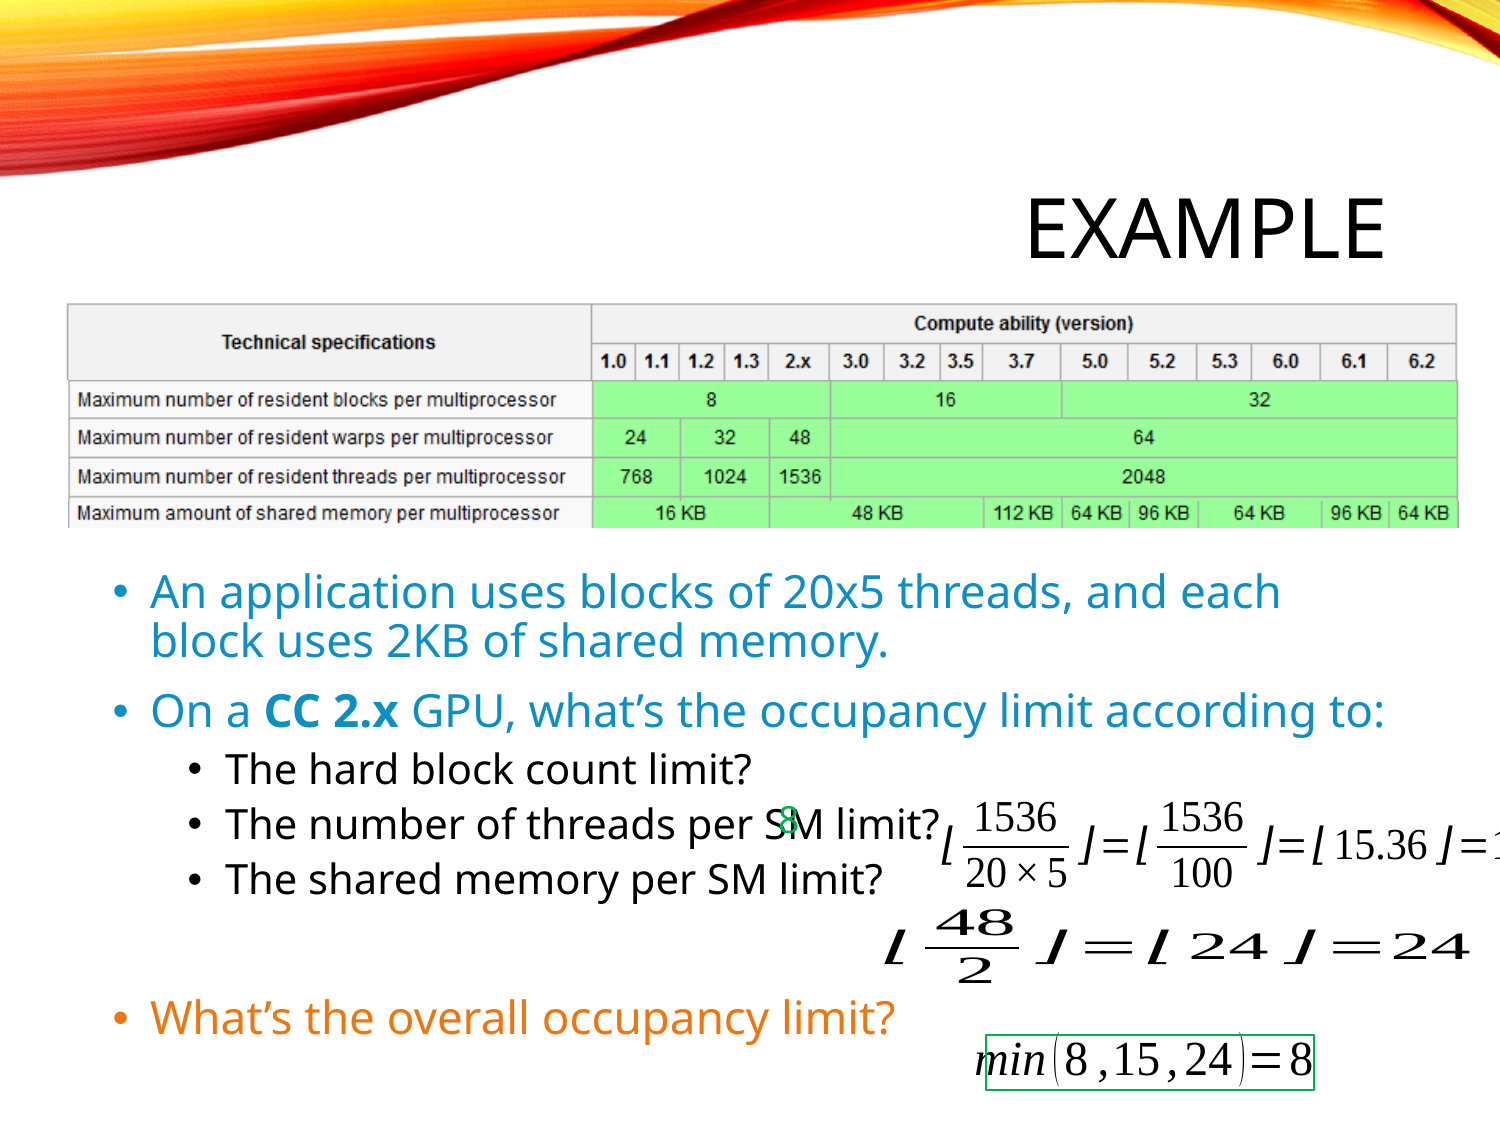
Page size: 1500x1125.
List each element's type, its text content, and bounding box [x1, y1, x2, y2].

text_box 8 [763, 788, 941, 848]
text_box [64, 302, 1463, 529]
picture [0, 0, 1500, 178]
title example [356, 125, 1403, 302]
list An application uses blocks of 20x5 threads, and each block uses 2KB of shared memory. On a CC 2.x GPU, what’s the occupancy limit according to: The hard block count limit? The number of threads per SM limit? The shared memory per SM limit? What’s the overall occupancy limit? [97, 561, 1403, 1106]
text_box [985, 1034, 1315, 1091]
